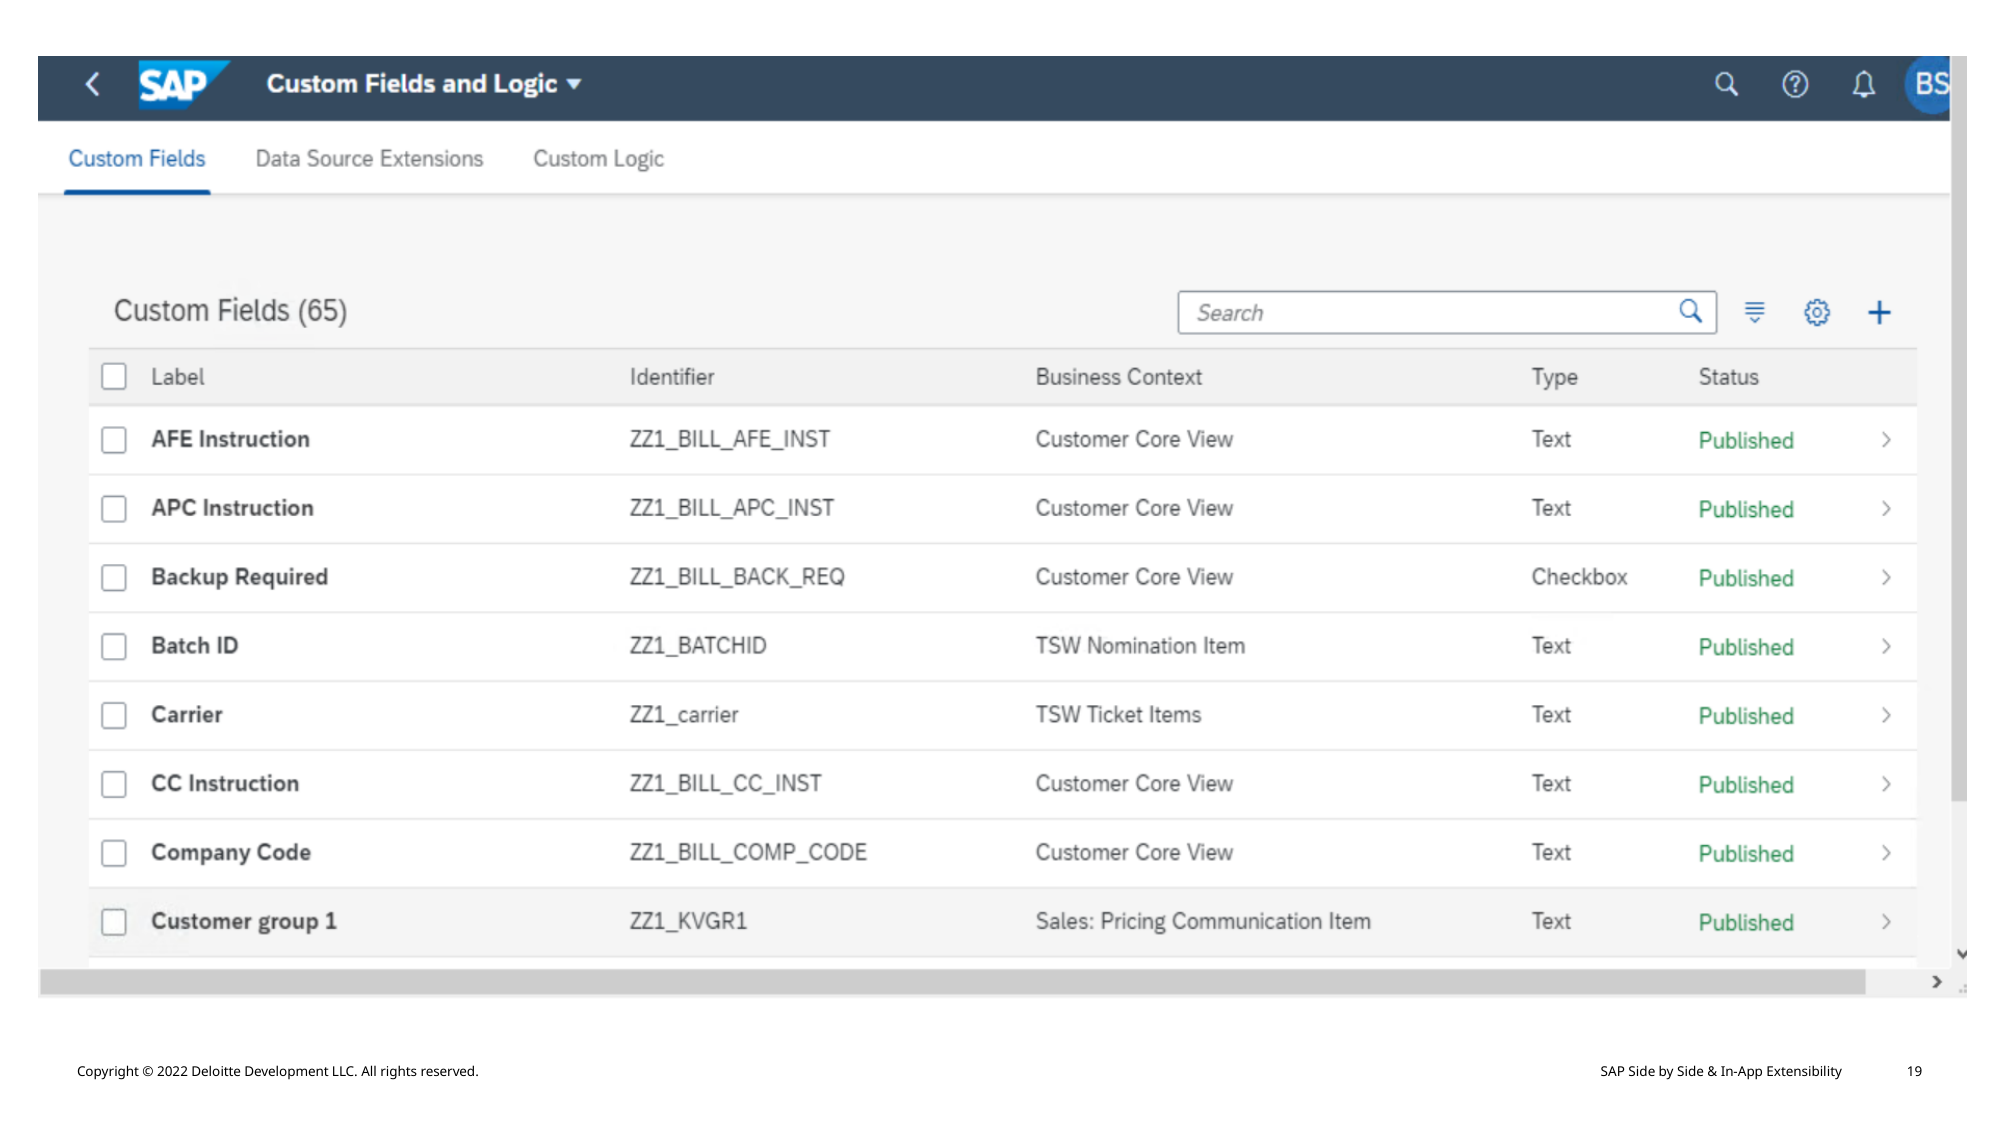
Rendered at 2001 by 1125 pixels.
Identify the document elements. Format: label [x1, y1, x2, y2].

picture [38, 56, 1967, 1004]
